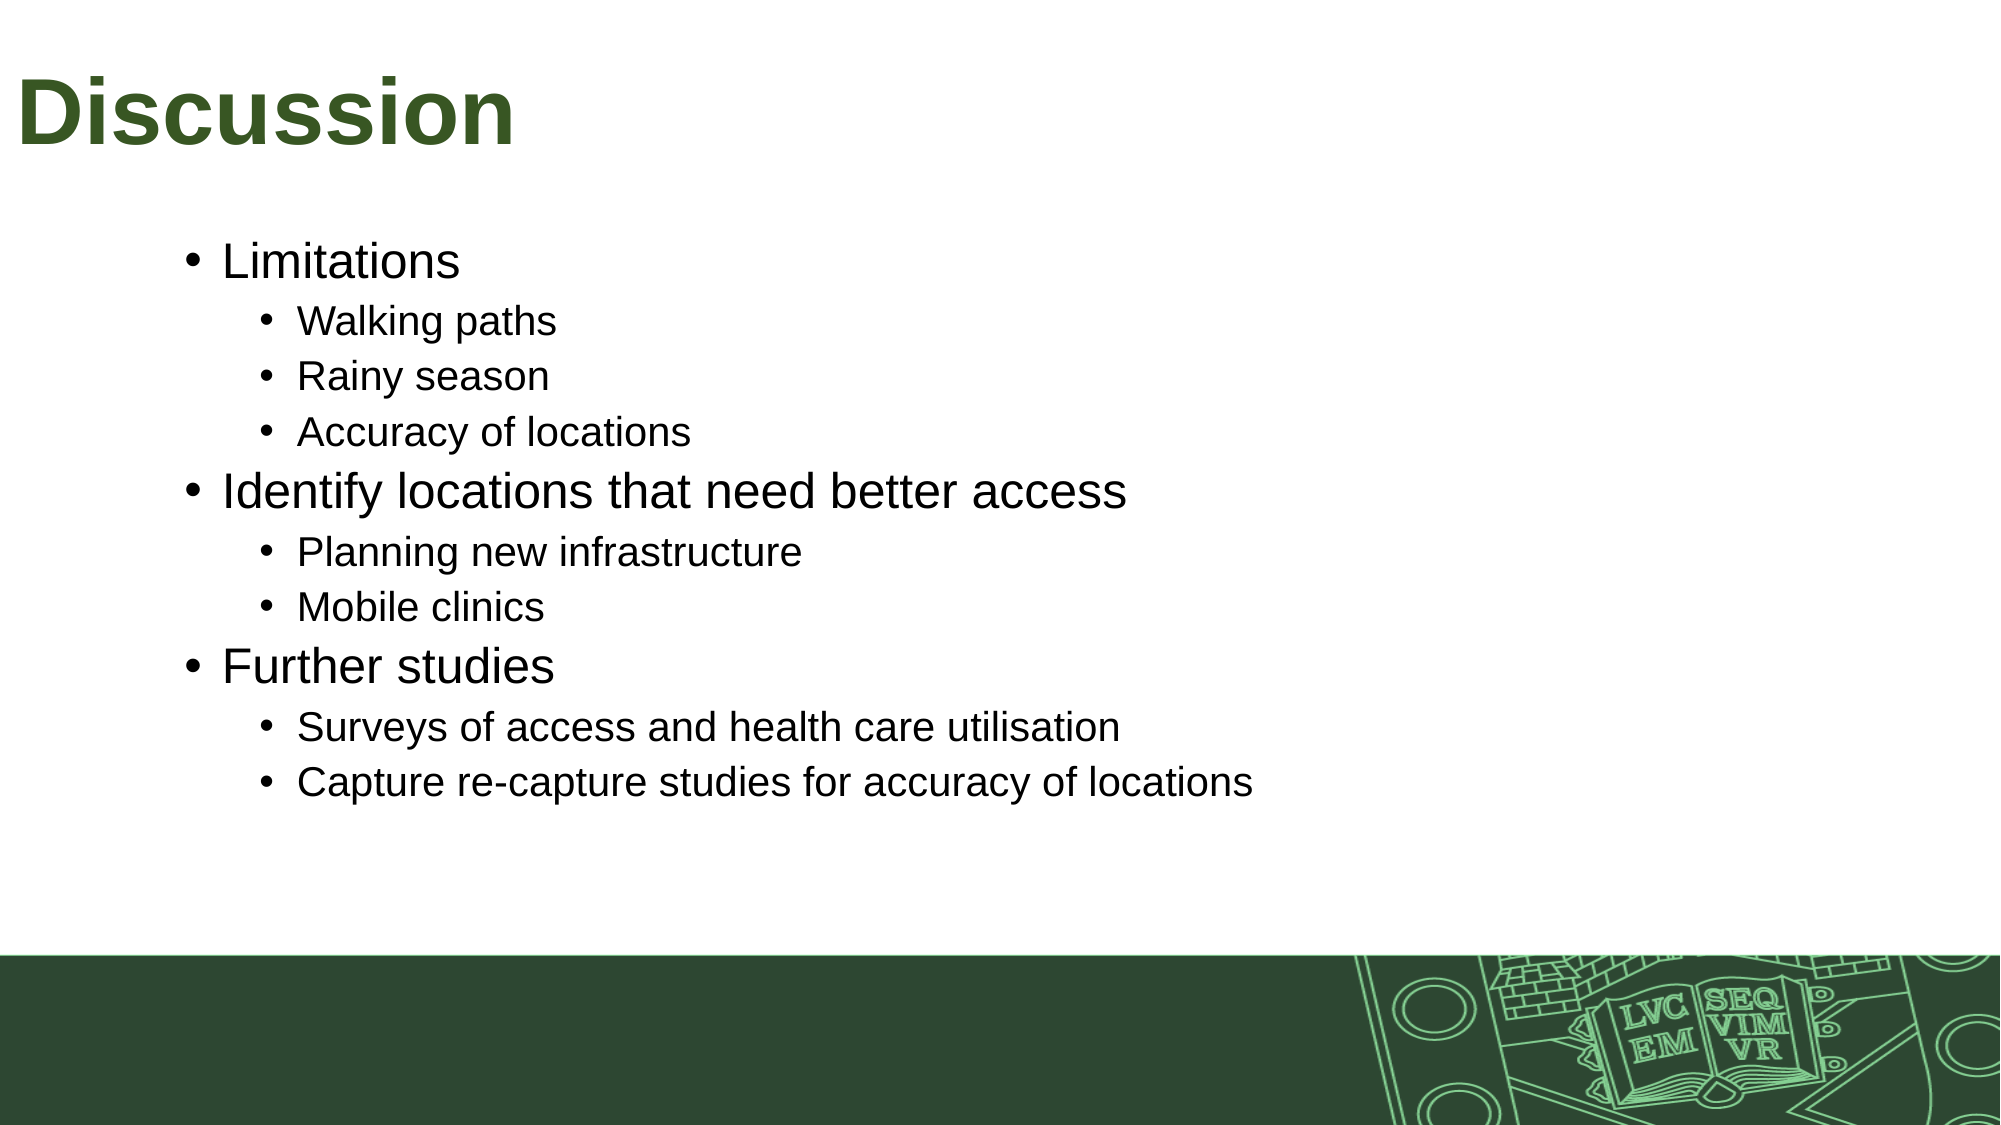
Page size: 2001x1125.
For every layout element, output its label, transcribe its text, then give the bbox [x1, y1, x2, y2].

title Discussion [1, 5, 1727, 223]
list Limitations Walking paths Rainy season Accuracy of locations Identify locations that need better access Planning new infrastructure Mobile clinics Further studies Surveys of access and health care utilisation Capture re-capture studies for accuracy of locations [94, 227, 1820, 942]
